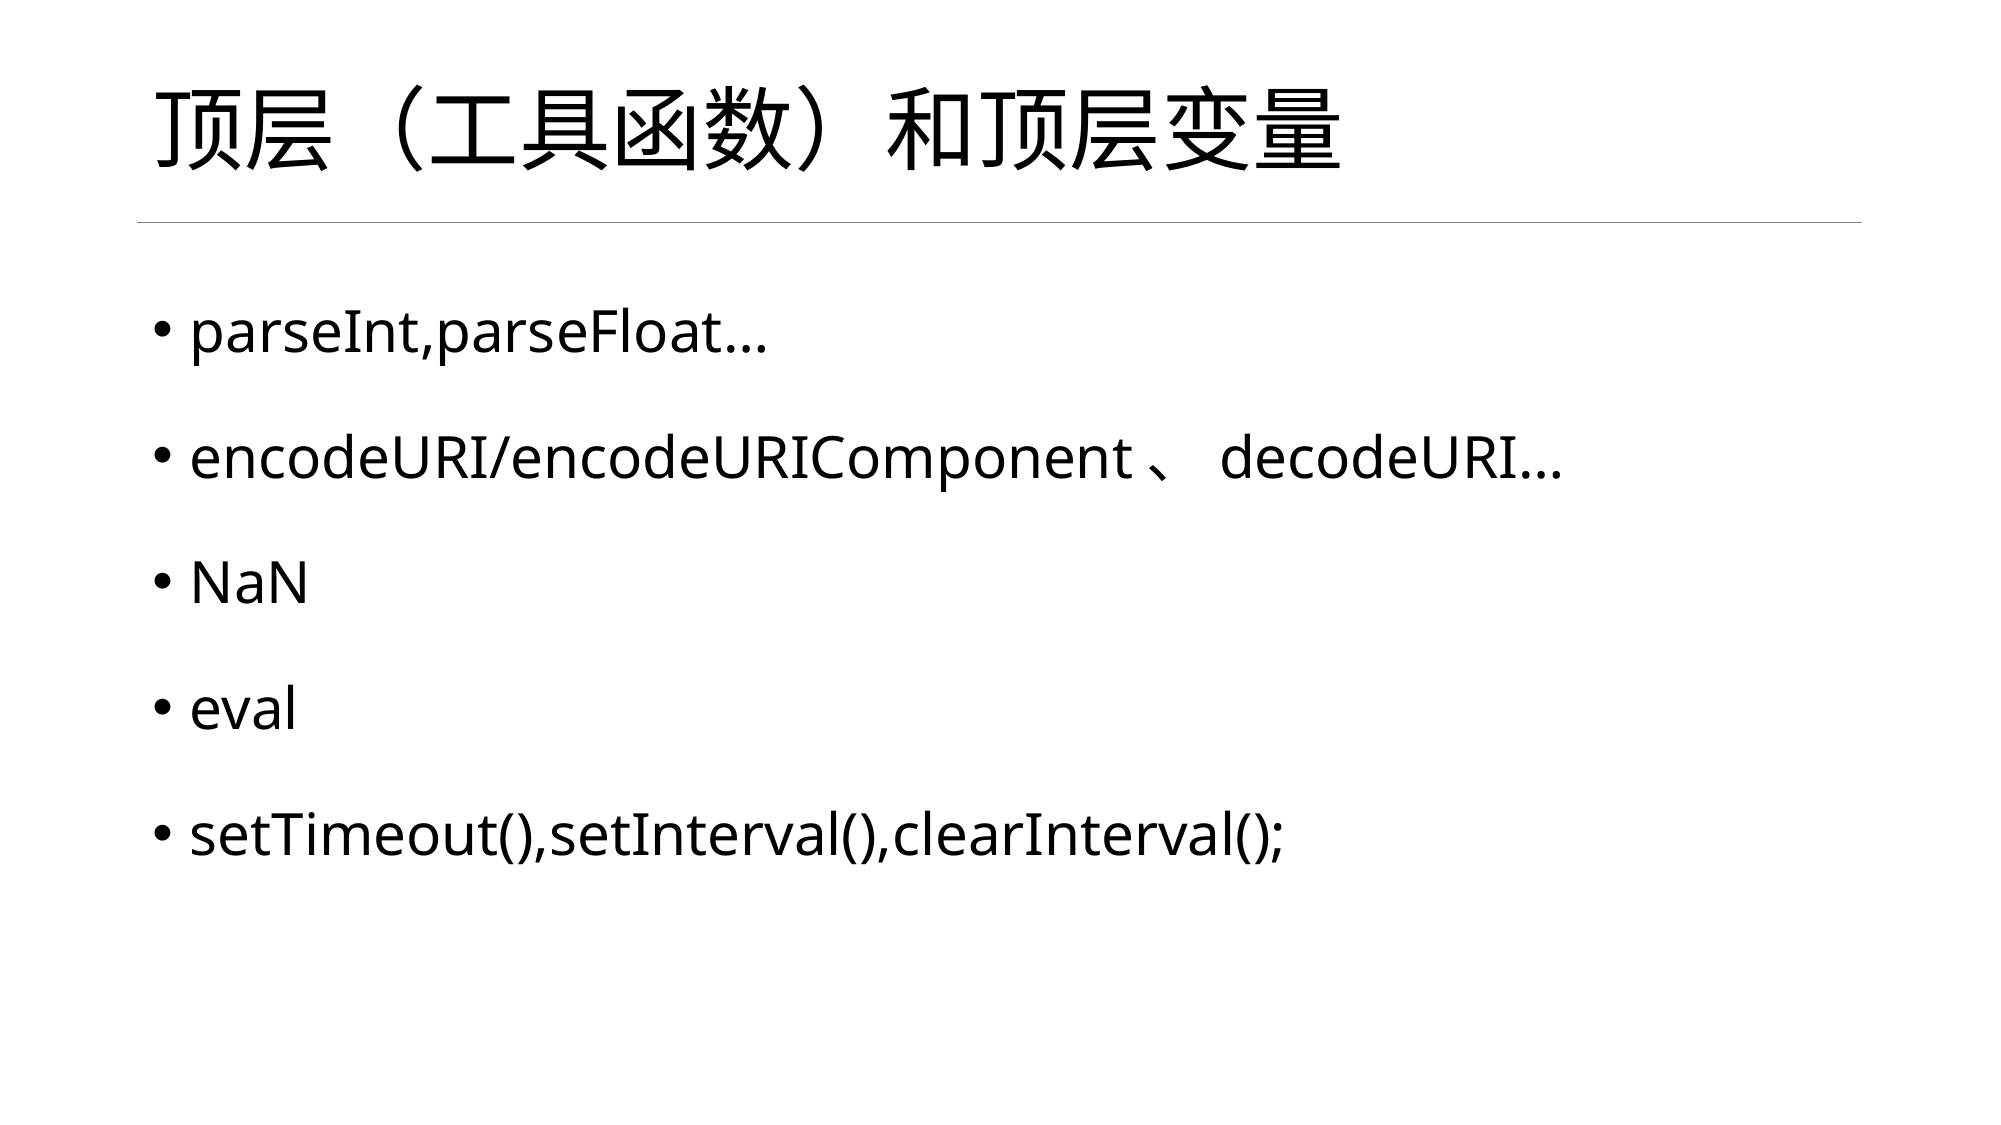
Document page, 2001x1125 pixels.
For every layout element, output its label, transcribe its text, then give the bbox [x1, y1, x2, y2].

title 顶层（工具函数）和顶层变量 [137, 44, 1863, 223]
list parseInt,parseFloat… encodeURI/encodeURIComponent、decodeURI… NaN eval setTimeout(),setInterval(),clearInterval(); [137, 251, 1863, 1014]
